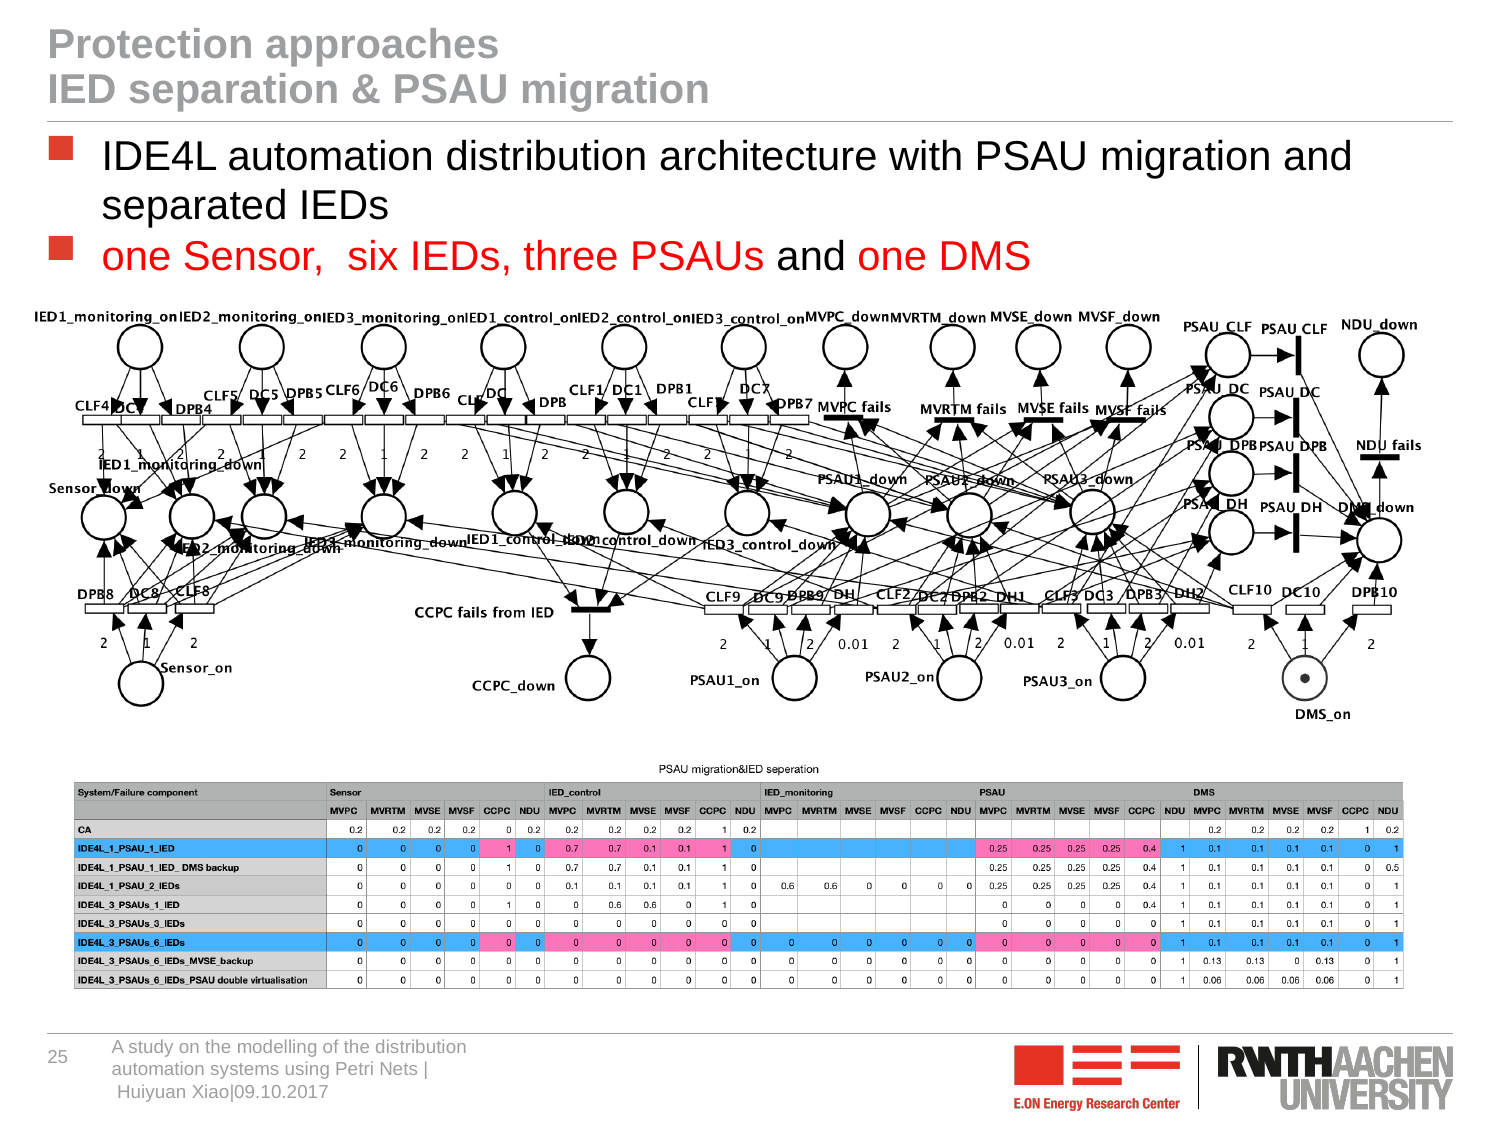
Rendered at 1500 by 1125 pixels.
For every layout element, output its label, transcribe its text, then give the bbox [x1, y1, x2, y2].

picture [1218, 1046, 1453, 1111]
picture [1013, 1045, 1180, 1112]
picture [35, 294, 1430, 739]
title Protection approaches IED separation & PSAU migration [47, 23, 1453, 113]
picture [63, 759, 1437, 1004]
list IDE4L automation distribution architecture with PSAU migration and separated IEDs one Sensor, six IEDs, three PSAUs and one DMS [45, 128, 1417, 294]
